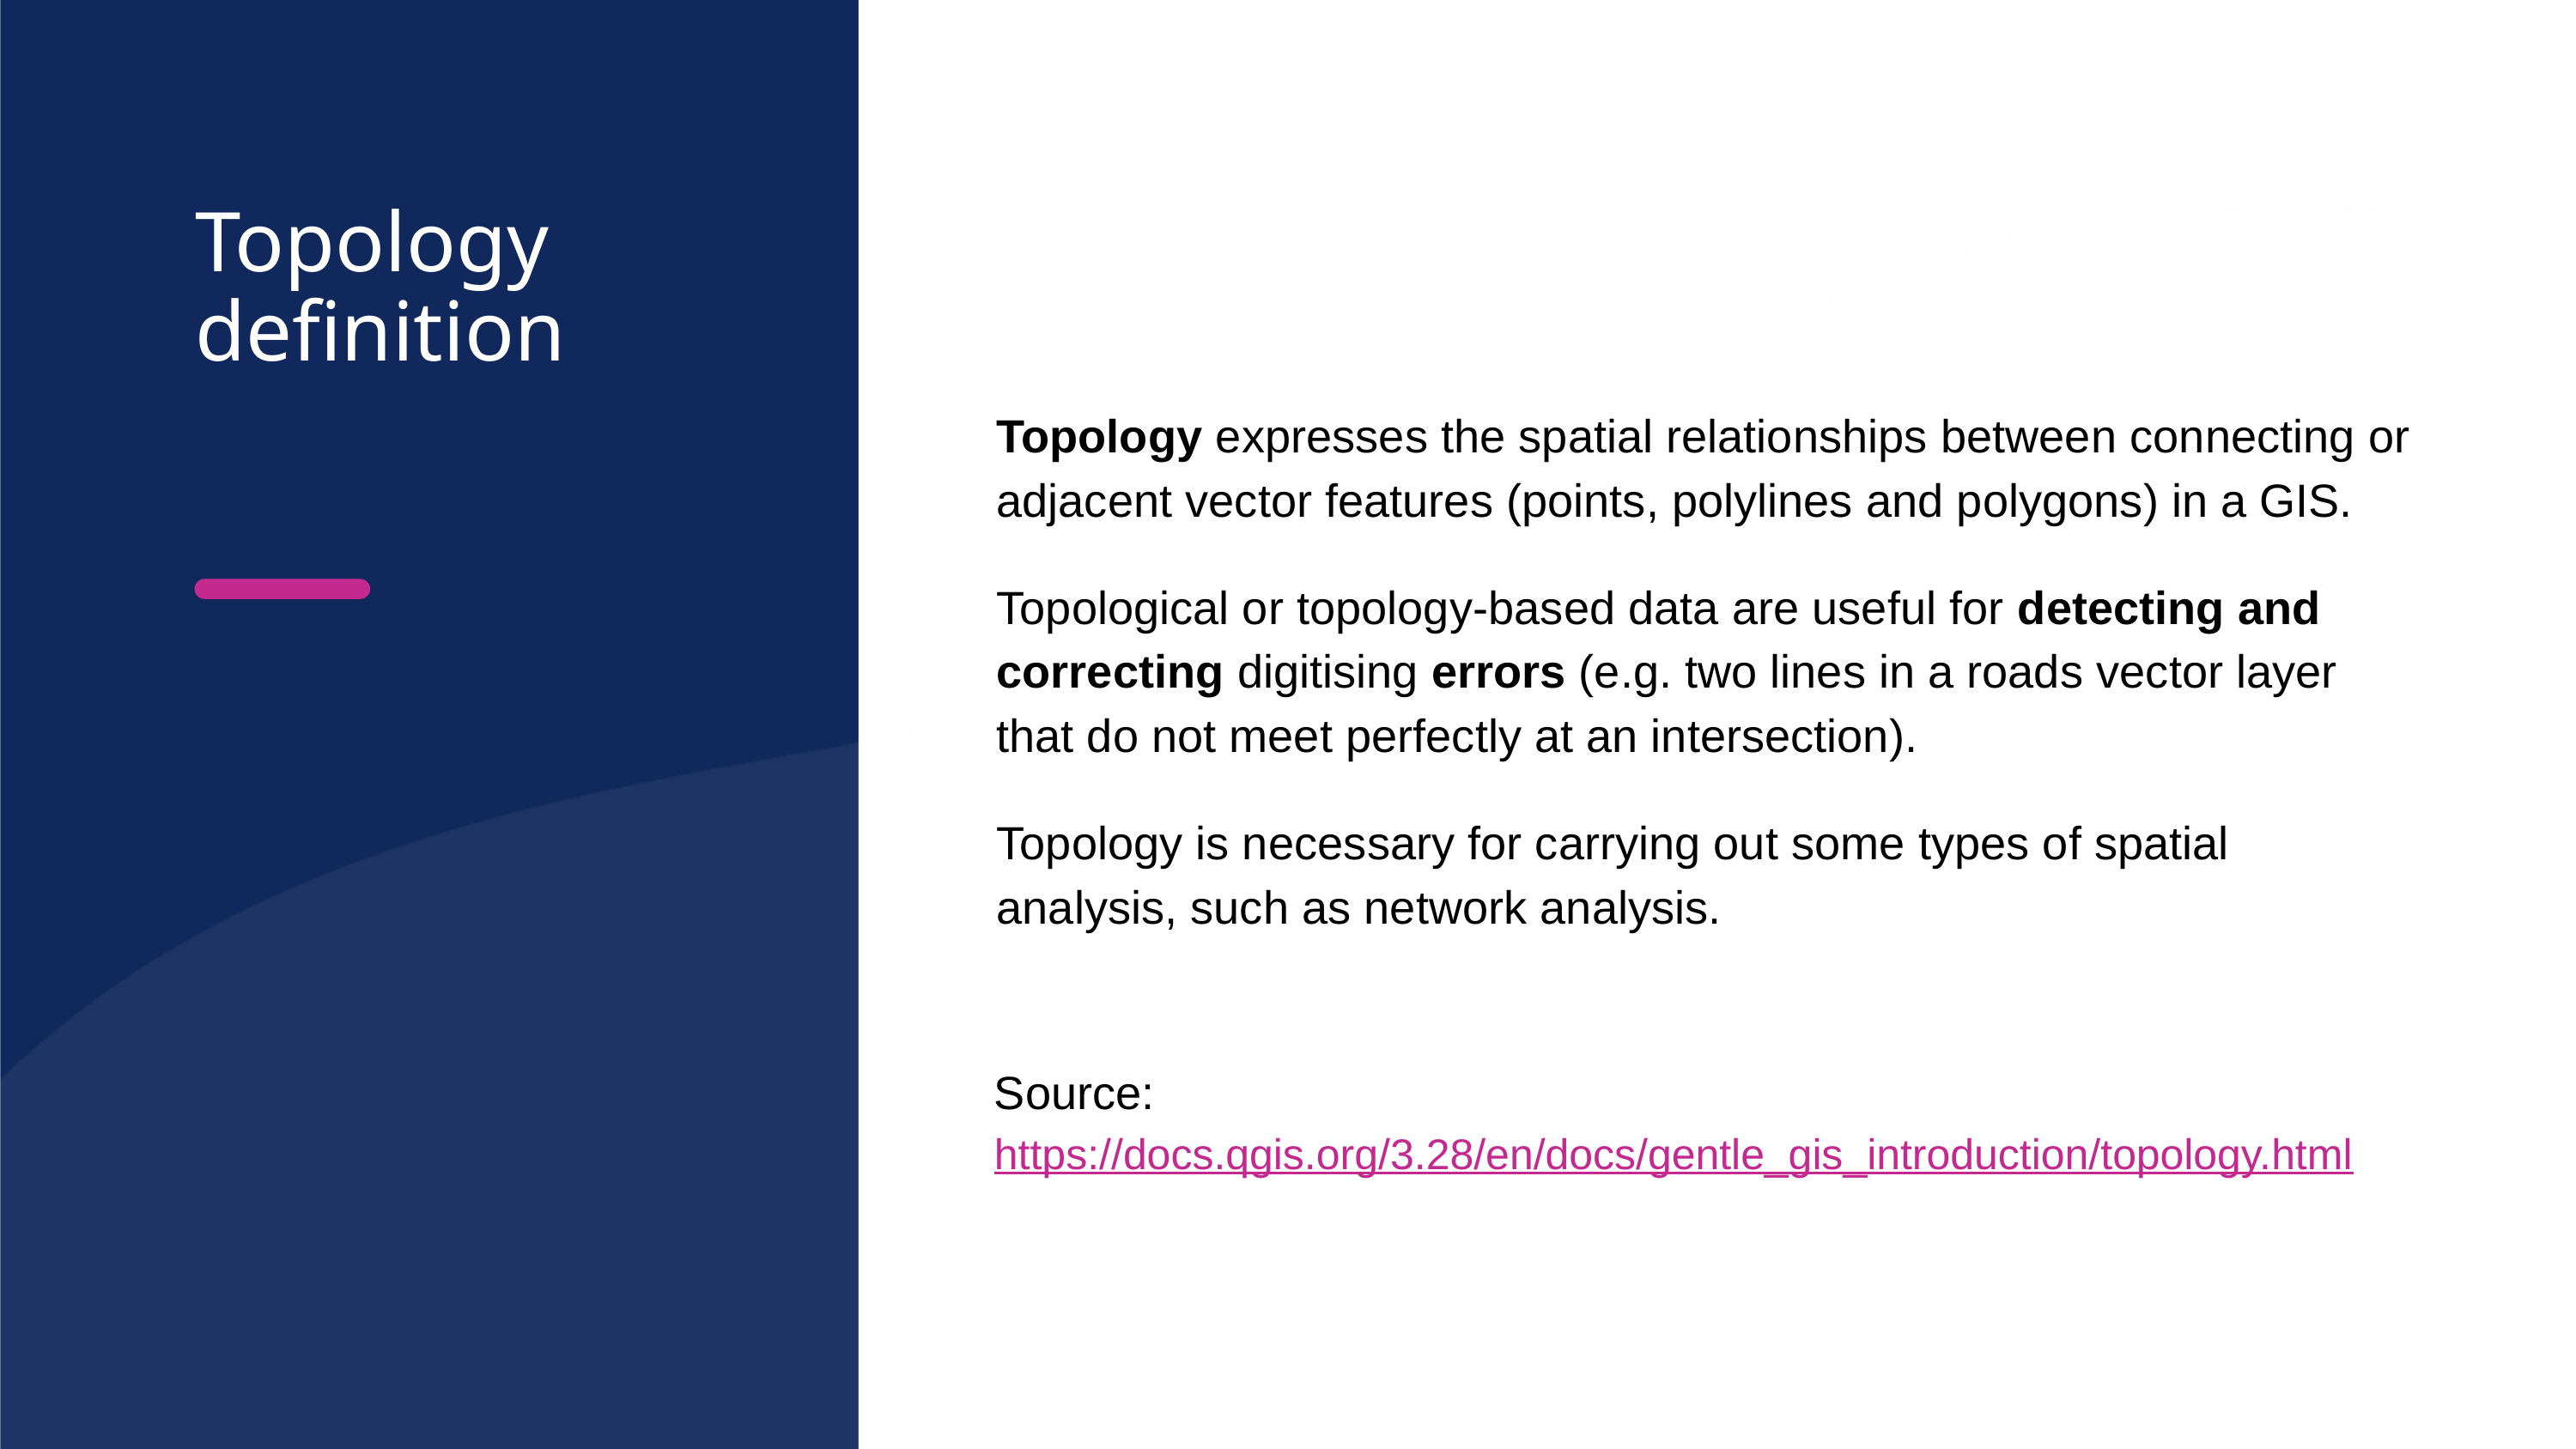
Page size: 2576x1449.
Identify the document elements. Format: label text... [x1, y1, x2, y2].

title Topology definition [195, 200, 775, 1319]
picture [0, 0, 2576, 1449]
text_box Source: https://docs.qgis.org/3.28/en/docs/gentle_gis_introduction/topology.html [981, 1041, 2409, 1191]
text_box [194, 579, 371, 599]
list Topology expresses the spatial relationships between connecting or adjacent vector features (points, polylines and polygons) in a GIS. Topological or topology-based data are useful for detecting and correcting digitising errors (e.g. two lines in a roads vector layer that do not meet perfectly at an intersection). Topology is necessary for carrying out some types of spatial analysis, such as network analysis. [996, 397, 2425, 1226]
